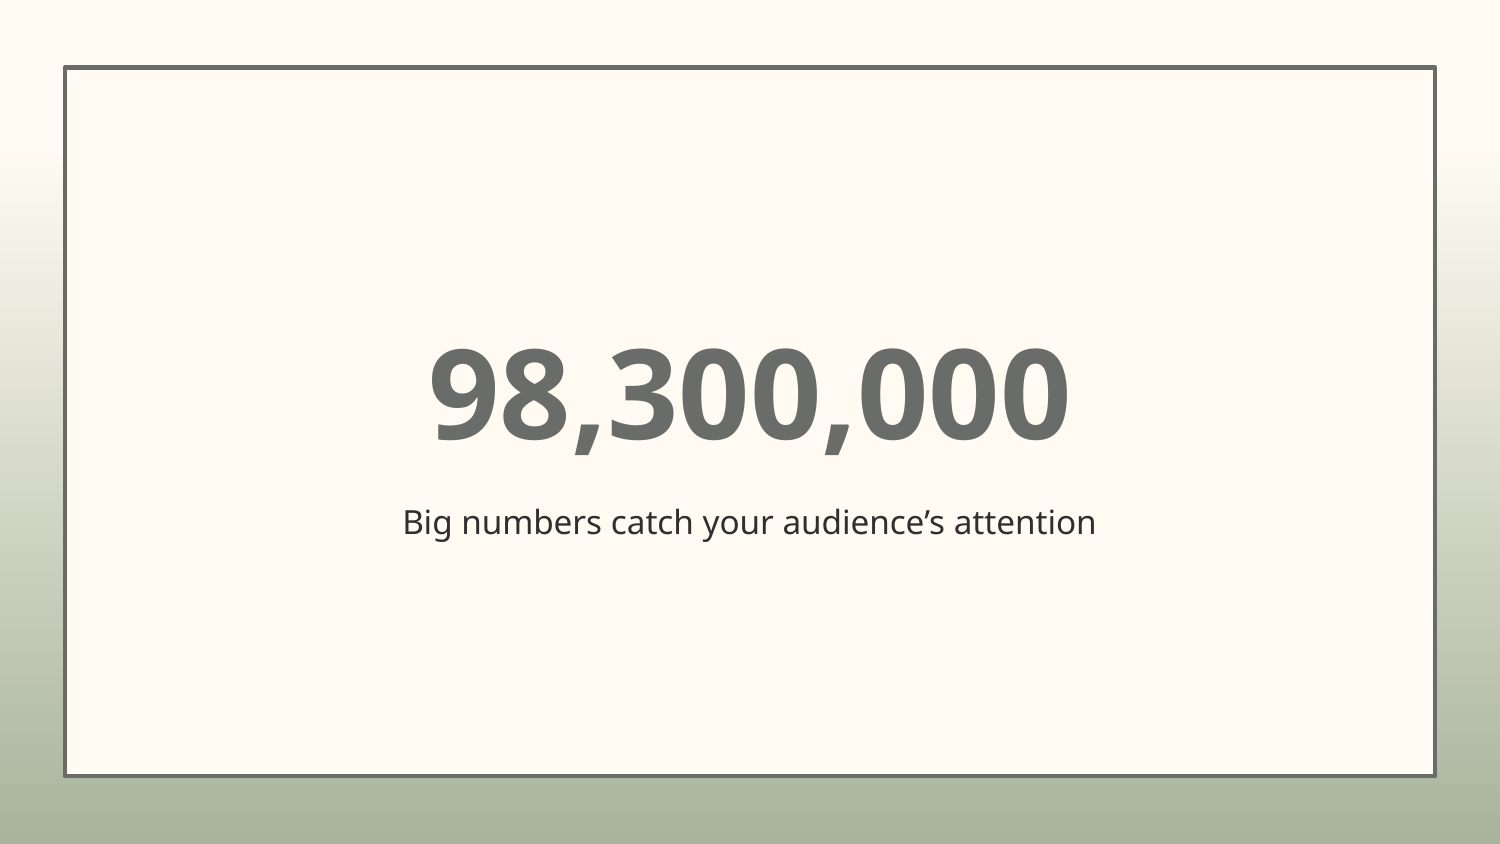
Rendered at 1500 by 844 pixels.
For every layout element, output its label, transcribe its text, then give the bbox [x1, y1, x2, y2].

subtitle Big numbers catch your audience’s attention [210, 479, 1290, 562]
title 98,300,000 [210, 282, 1290, 479]
